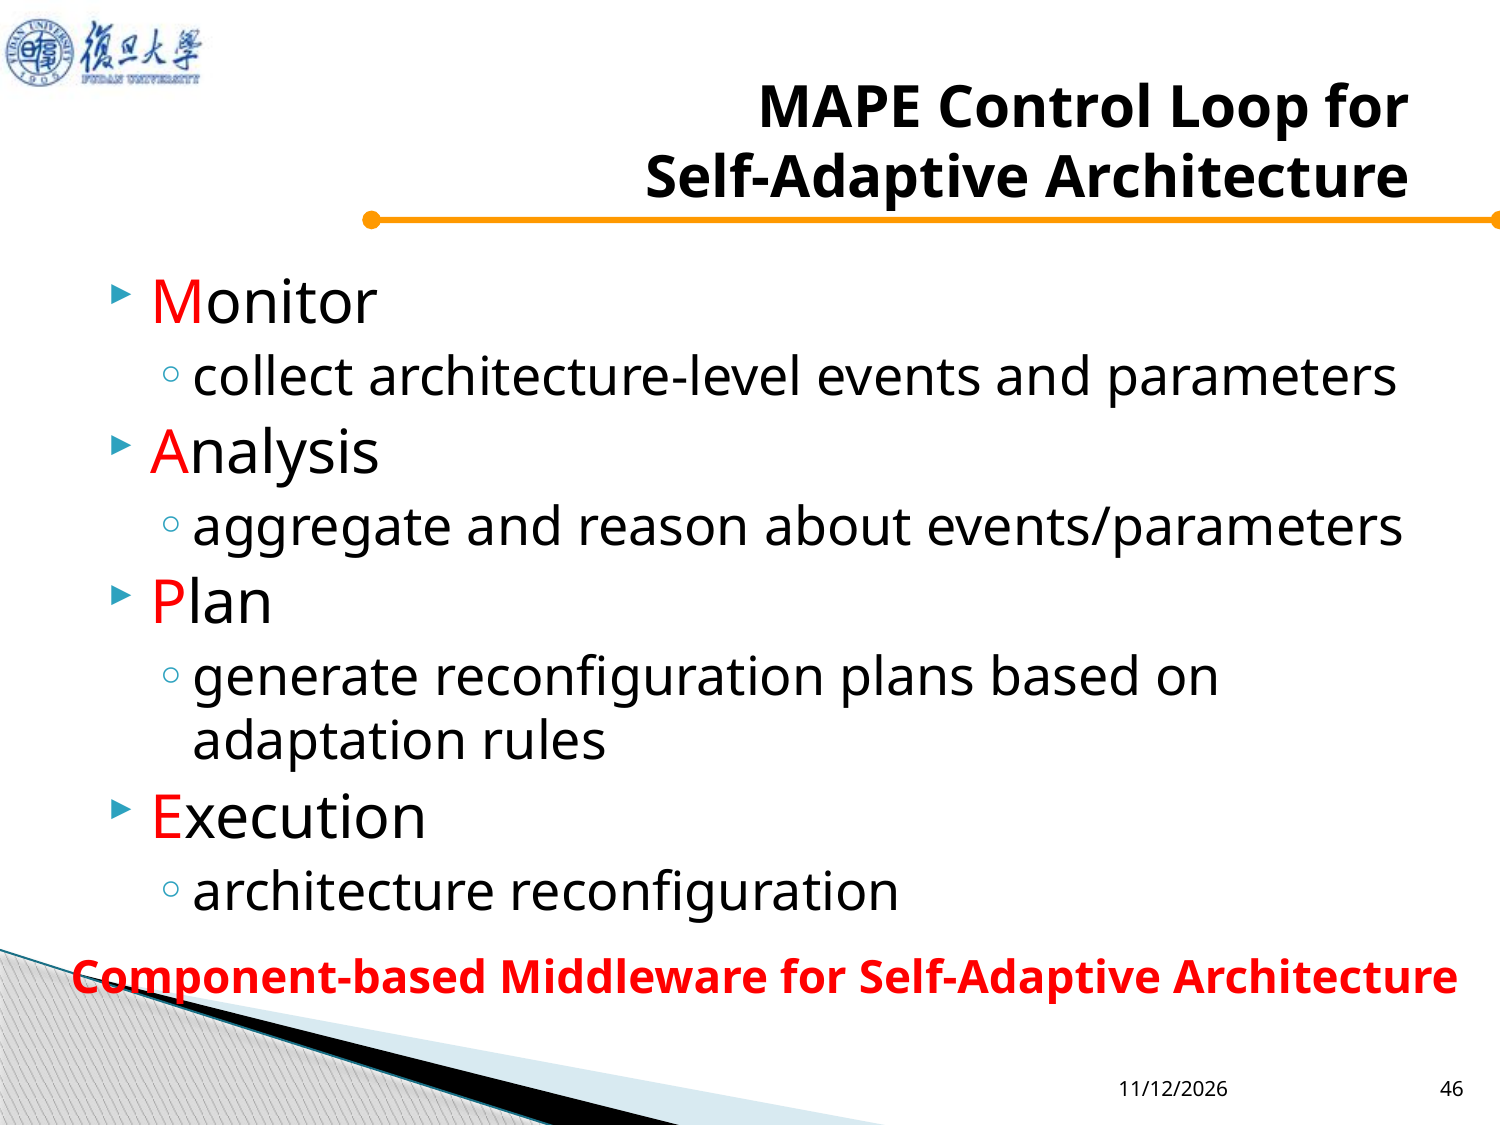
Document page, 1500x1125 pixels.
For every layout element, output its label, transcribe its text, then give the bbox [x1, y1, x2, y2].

text_box Component-based Middleware for Self-Adaptive Architecture [55, 940, 1475, 1011]
picture [0, 0, 219, 109]
slide_number 46 [1418, 1051, 1479, 1112]
list Monitor collect architecture-level events and parameters Analysis aggregate and reason about events/parameters Plan generate reconfiguration plans based on adaptation rules Execution architecture reconfiguration [75, 255, 1471, 940]
title MAPE Control Loop for Self-Adaptive Architecture [75, 45, 1425, 233]
text_box [365, 213, 1500, 227]
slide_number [1103, 1051, 1418, 1112]
